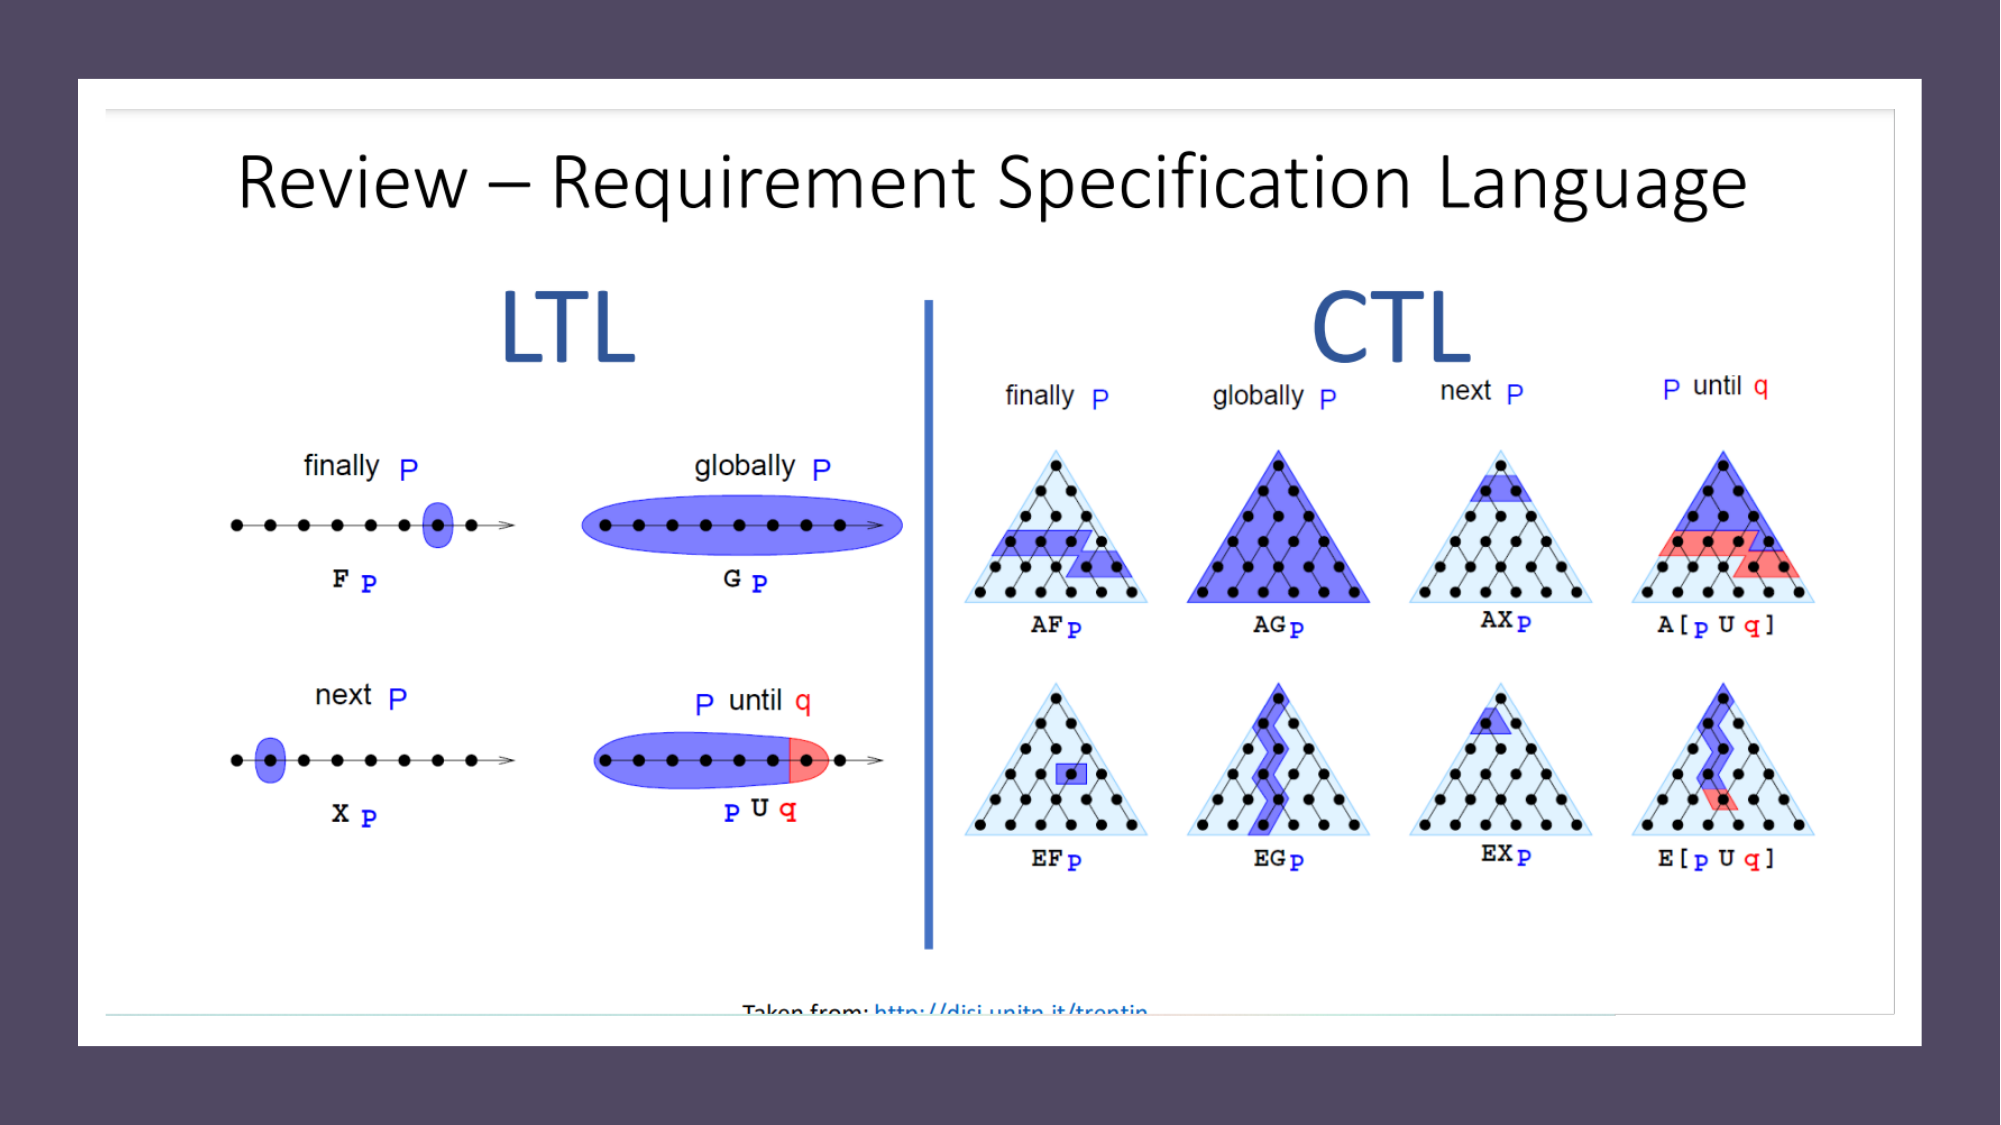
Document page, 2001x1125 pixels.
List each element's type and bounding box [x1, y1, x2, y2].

picture [104, 109, 1895, 1016]
text_box [0, 0, 2000, 1125]
text_box [77, 77, 1923, 1048]
